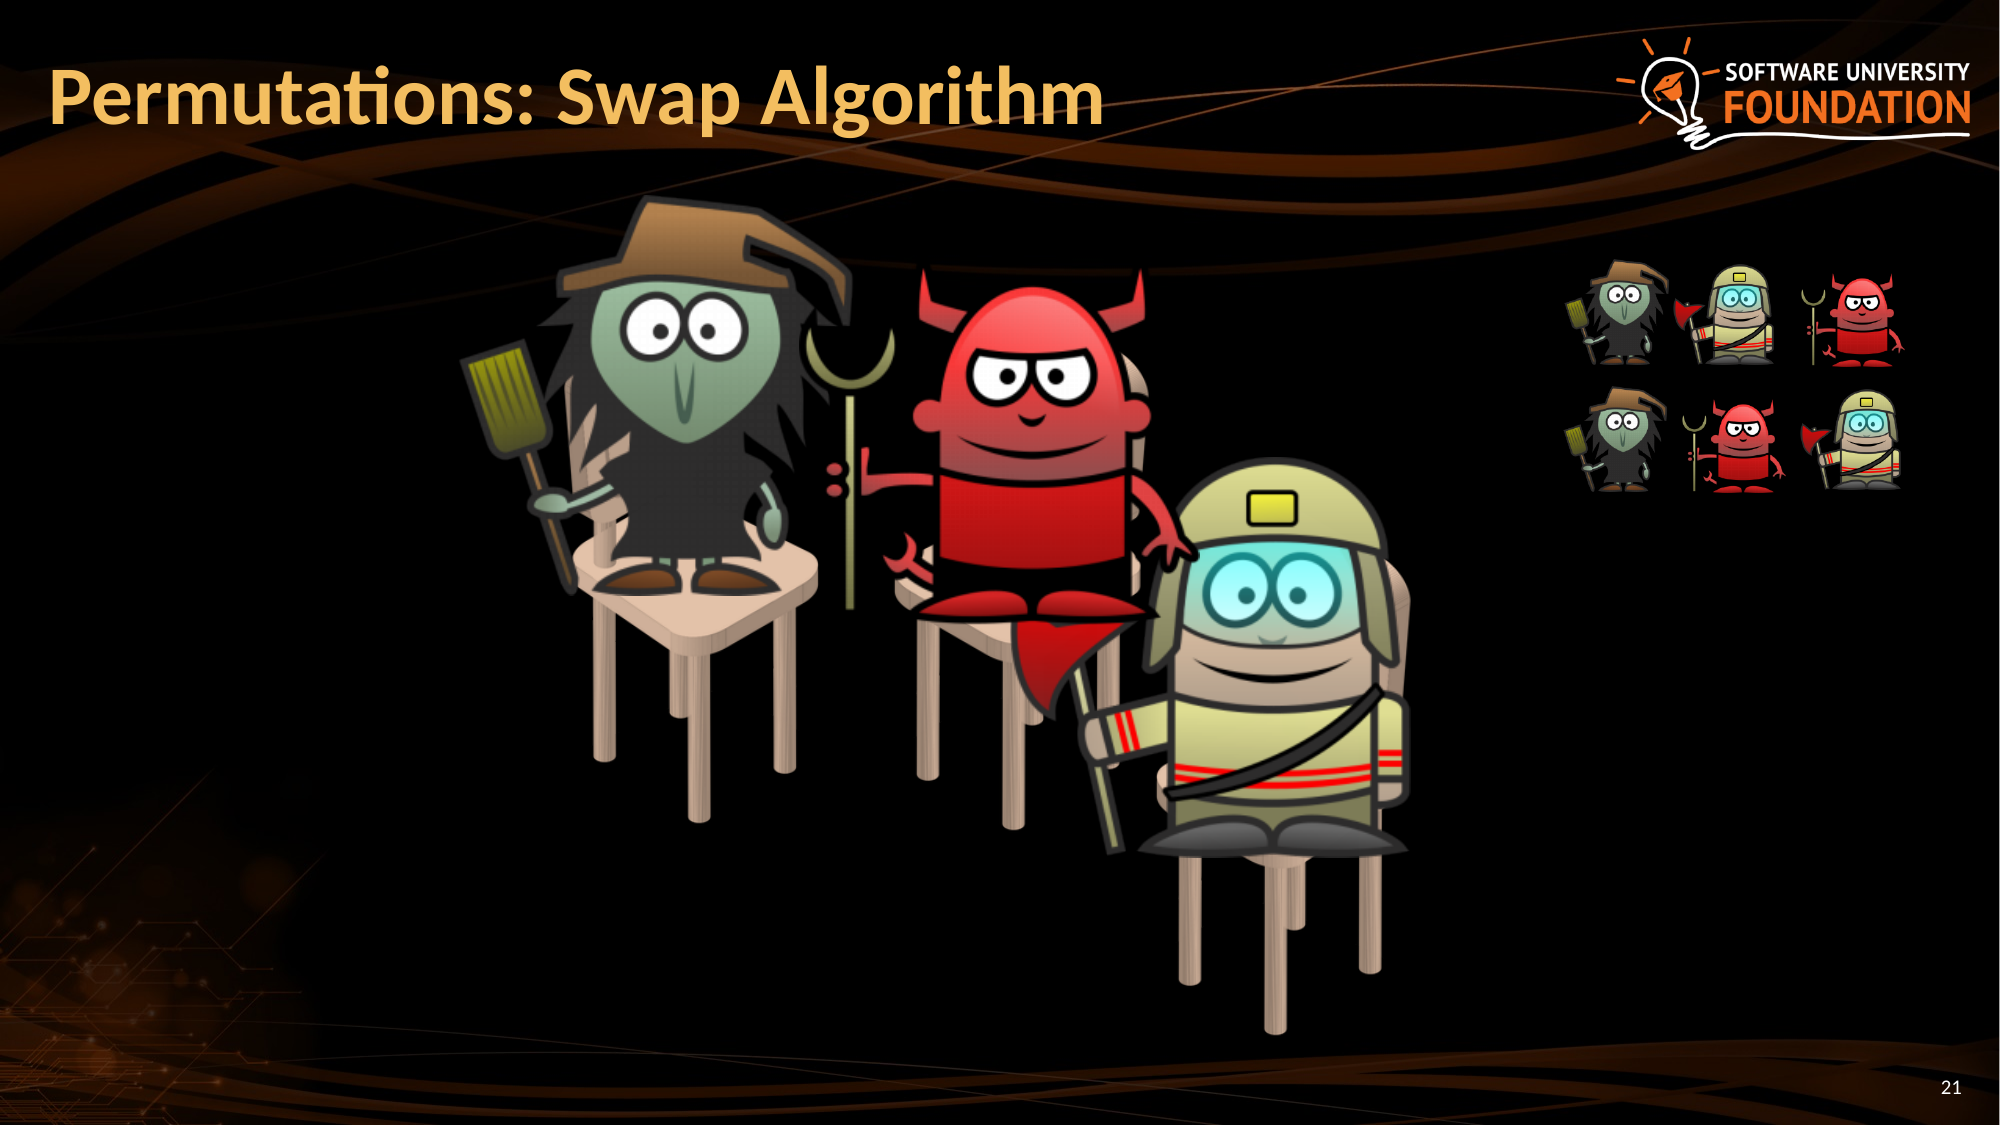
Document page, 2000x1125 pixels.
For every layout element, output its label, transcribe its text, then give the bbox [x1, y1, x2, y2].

title Permutations: Swap Algorithm [30, 6, 1602, 189]
slide_number 21 [1897, 1070, 1968, 1103]
picture [0, 0, 2000, 1125]
